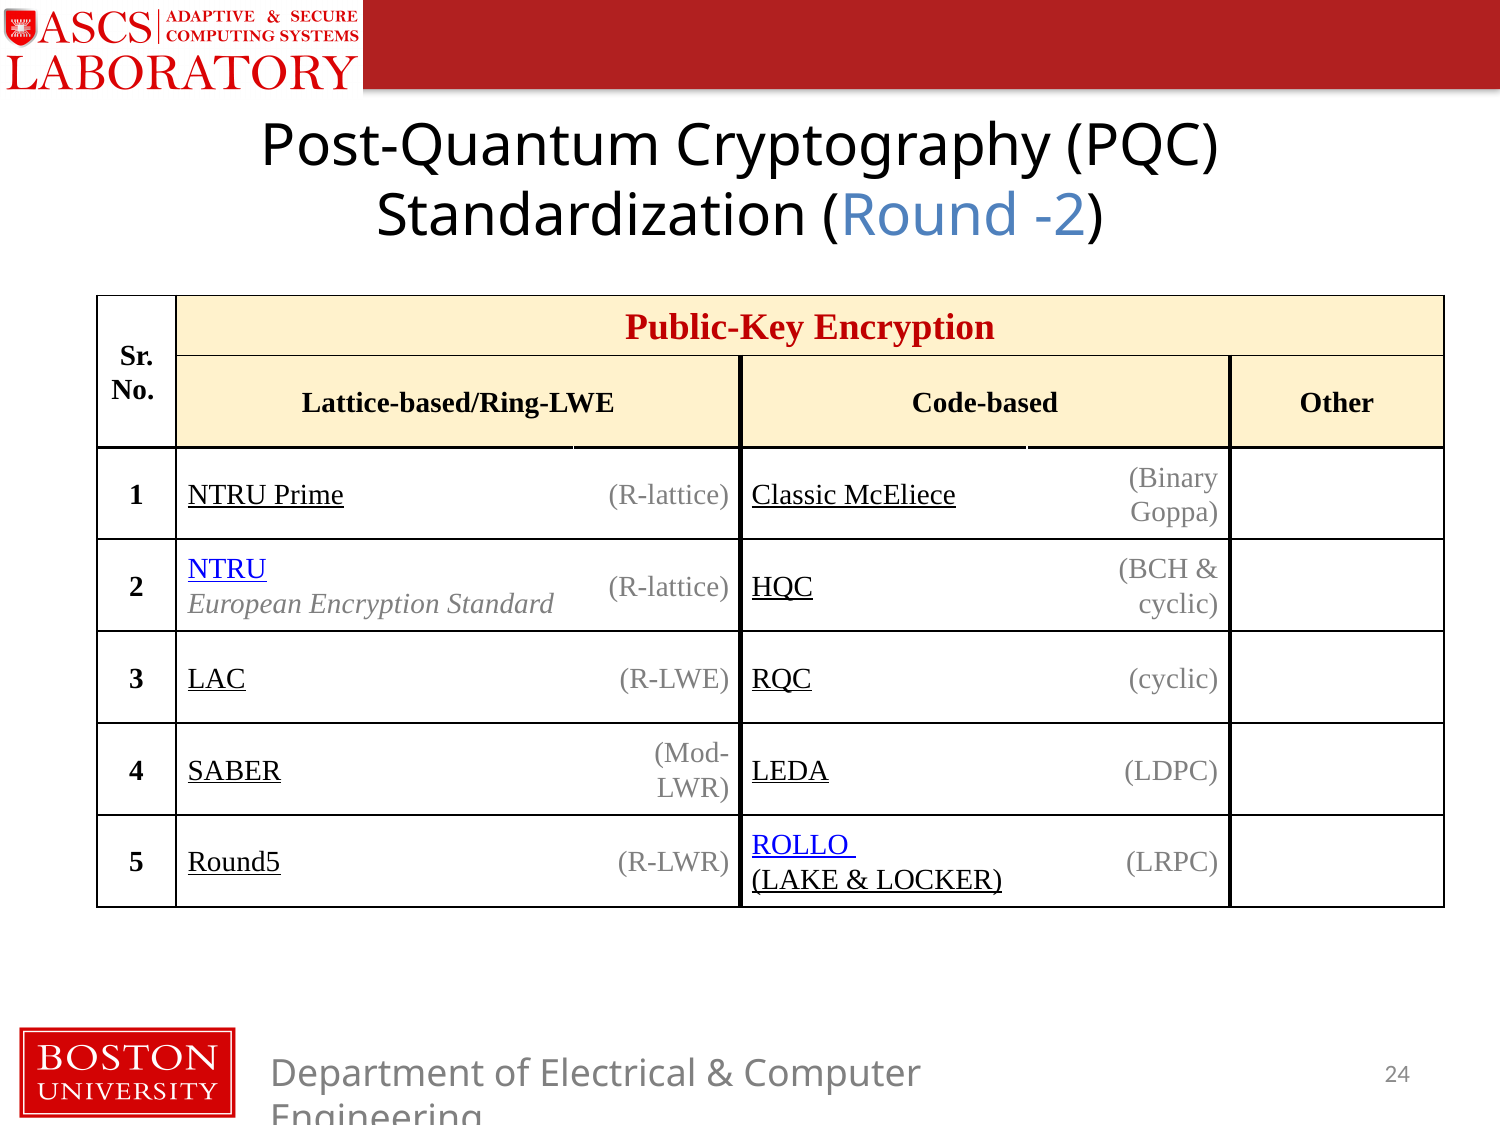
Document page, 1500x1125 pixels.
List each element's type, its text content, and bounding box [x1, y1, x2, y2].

table_cell Code-based [743, 356, 1228, 446]
table_cell (cyclic) [1028, 632, 1228, 722]
table_cell (BCH & cyclic) [1028, 540, 1228, 630]
table_cell Classic McEliece [743, 449, 1026, 538]
table_cell Round5 [177, 816, 573, 906]
table_cell Other [1232, 356, 1443, 446]
table_cell NTRU Prime [177, 449, 573, 538]
table_cell (LRPC) [1028, 816, 1228, 906]
table_cell LEDA [743, 724, 1026, 814]
table_cell (Mod-LWR) [574, 724, 738, 814]
table_cell (Binary Goppa) [1028, 449, 1228, 538]
table_cell NTRU European Encryption Standard [177, 540, 573, 630]
table_cell (LDPC) [1028, 724, 1228, 814]
table_cell (R-lattice) [574, 449, 738, 538]
table_cell 3 [98, 632, 175, 722]
table_cell [1232, 449, 1443, 538]
table_cell [1232, 816, 1443, 906]
table_cell 2 [98, 540, 175, 630]
table_cell ROLLO (LAKE & LOCKER) [743, 816, 1026, 906]
table_cell (R-LWE) [574, 632, 738, 722]
table_header Sr. No. [98, 296, 175, 446]
table_cell 1 [98, 449, 175, 538]
table_cell (R-lattice) [574, 540, 738, 630]
table_cell HQC [743, 540, 1026, 630]
table_cell 4 [98, 724, 175, 814]
table_cell 5 [98, 816, 175, 906]
slide_number 24 [1336, 1042, 1425, 1103]
table_cell RQC [743, 632, 1026, 722]
table_cell [1232, 540, 1443, 630]
table_cell [1232, 632, 1443, 722]
table_cell (R-LWR) [574, 816, 738, 906]
text_box Post-Quantum Cryptography (PQC) Standardization (Round -2) [55, 121, 1425, 233]
picture [19, 1027, 236, 1118]
table_cell LAC [177, 632, 573, 722]
table_header Public-Key Encryption [177, 296, 1443, 355]
picture [0, 0, 363, 100]
table_cell [1232, 724, 1443, 814]
table_cell SABER [177, 724, 573, 814]
table_cell Lattice-based/Ring-LWE [177, 356, 738, 446]
